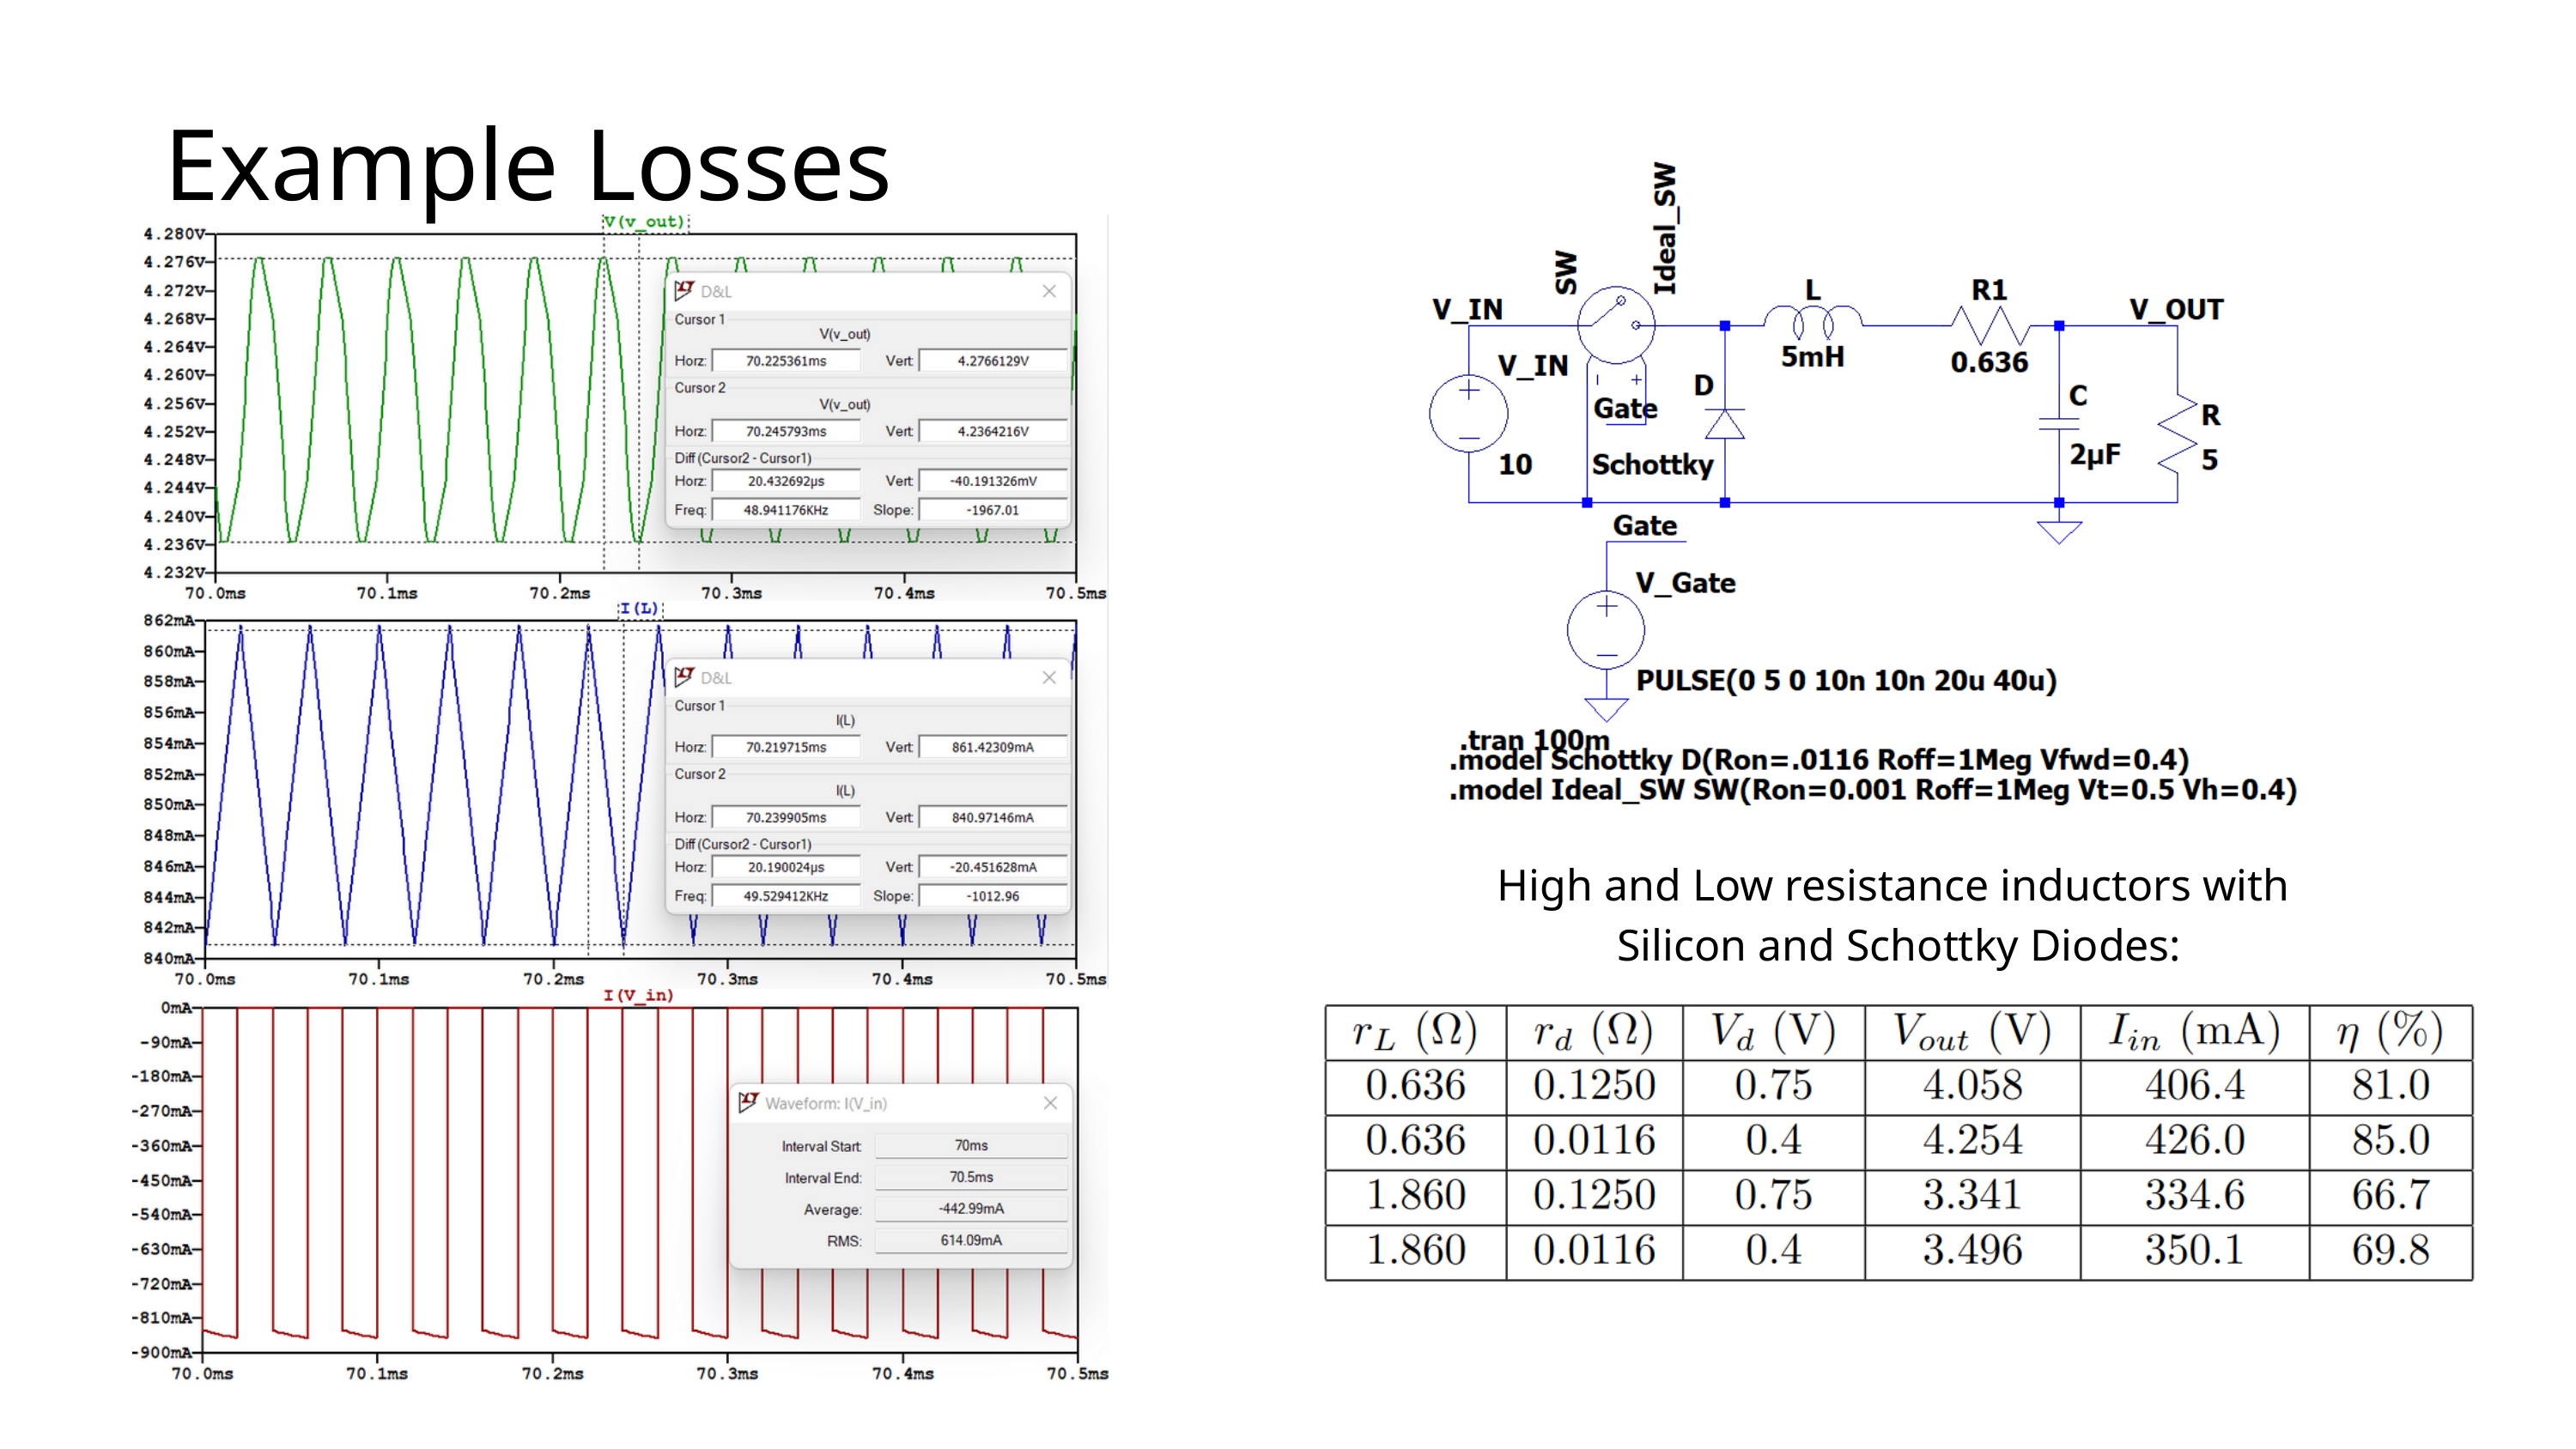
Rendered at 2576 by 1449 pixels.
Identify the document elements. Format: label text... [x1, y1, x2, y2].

picture [1319, 1000, 2480, 1287]
picture [1424, 155, 2305, 818]
text_box Example Losses [144, 82, 913, 214]
text_box High and Low resistance inductors with Silicon and Schottky Diodes: [1111, 849, 2576, 970]
picture [132, 215, 1109, 1385]
